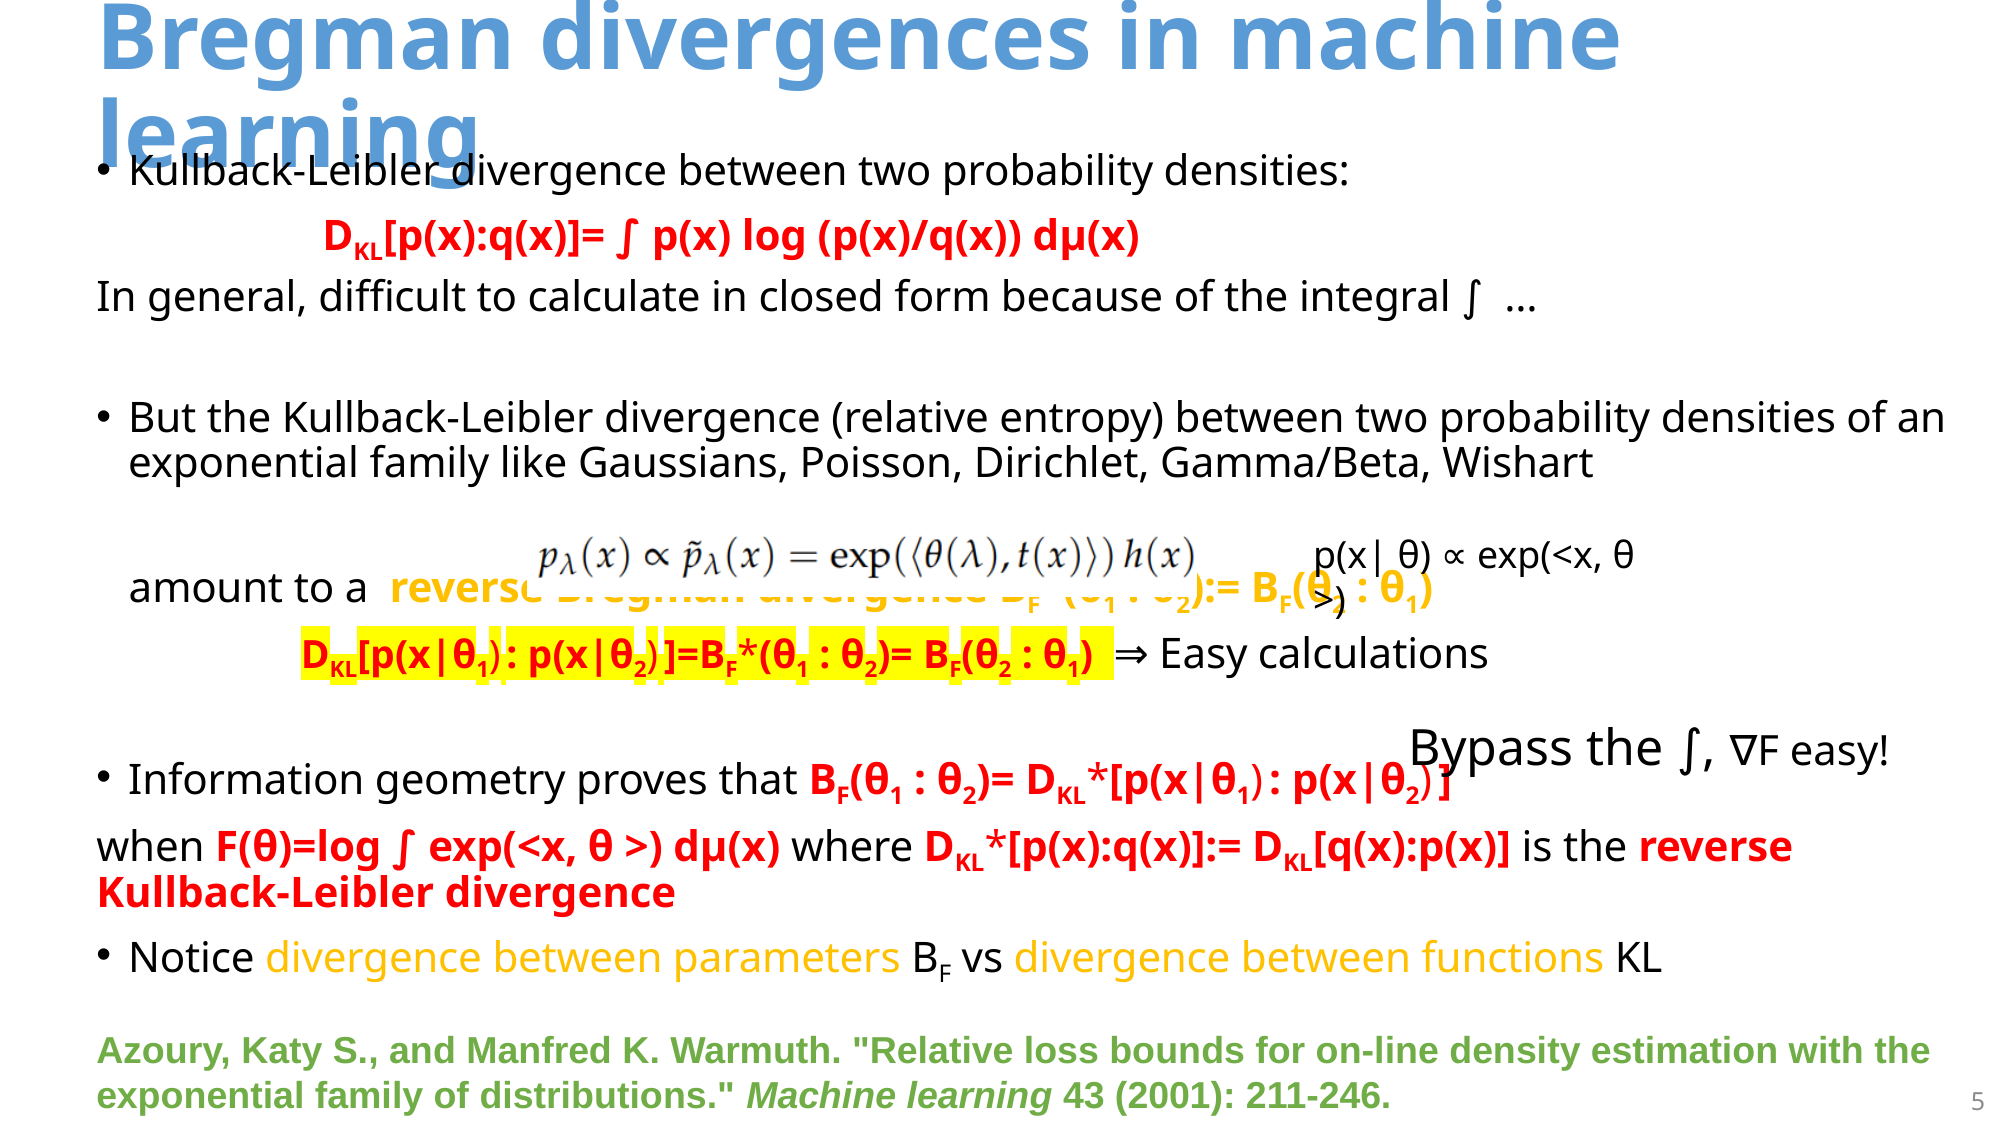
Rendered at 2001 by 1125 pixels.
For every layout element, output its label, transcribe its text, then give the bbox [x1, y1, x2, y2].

text_box p(x| θ) ∝ exp(<x, θ >) [1298, 523, 1690, 629]
slide_number 5 [1848, 1072, 2000, 1125]
title Bregman divergences in machine learning [81, 0, 1807, 141]
list Kullback-Leibler divergence between two probability densities: DKL[p(x):q(x)]= ∫ p(x) log (p(x)/q(x)) dμ(x) In general, difficult to calculate in closed form because of the integral ∫ … But the Kullback-Leibler divergence (relative entropy) between two probability densities of an exponential family like Gaussians, Poisson, Dirichlet, Gamma/Beta, Wishart amount to a reverse Bregman divergence BF*(θ1 : θ2):= BF(θ2 : θ1) DKL[p(x|θ1) : p(x|θ2) ]=BF*(θ1 : θ2)= BF(θ2 : θ1) ⇒ Easy calculations Information geometry proves that BF(θ1 : θ2)= DKL*[p(x|θ1) : p(x|θ2) ] when F(θ)=log ∫ exp(<x, θ >) dμ(x) where DKL*[p(x):q(x)]:= DKL[q(x):p(x)] is the reverse Kullback-Leibler divergence Notice divergence between parameters BF vs divergence between functions KL [81, 141, 1982, 1046]
picture [527, 530, 1197, 598]
text_box Bypass the ∫, ∇F easy! [1394, 707, 1905, 843]
text_box Azoury, Katy S., and Manfred K. Warmuth. "Relative loss bounds for on-line density estimation with the exponential family of distributions." Machine learning 43 (2001): 211-246. [81, 1018, 1965, 1124]
